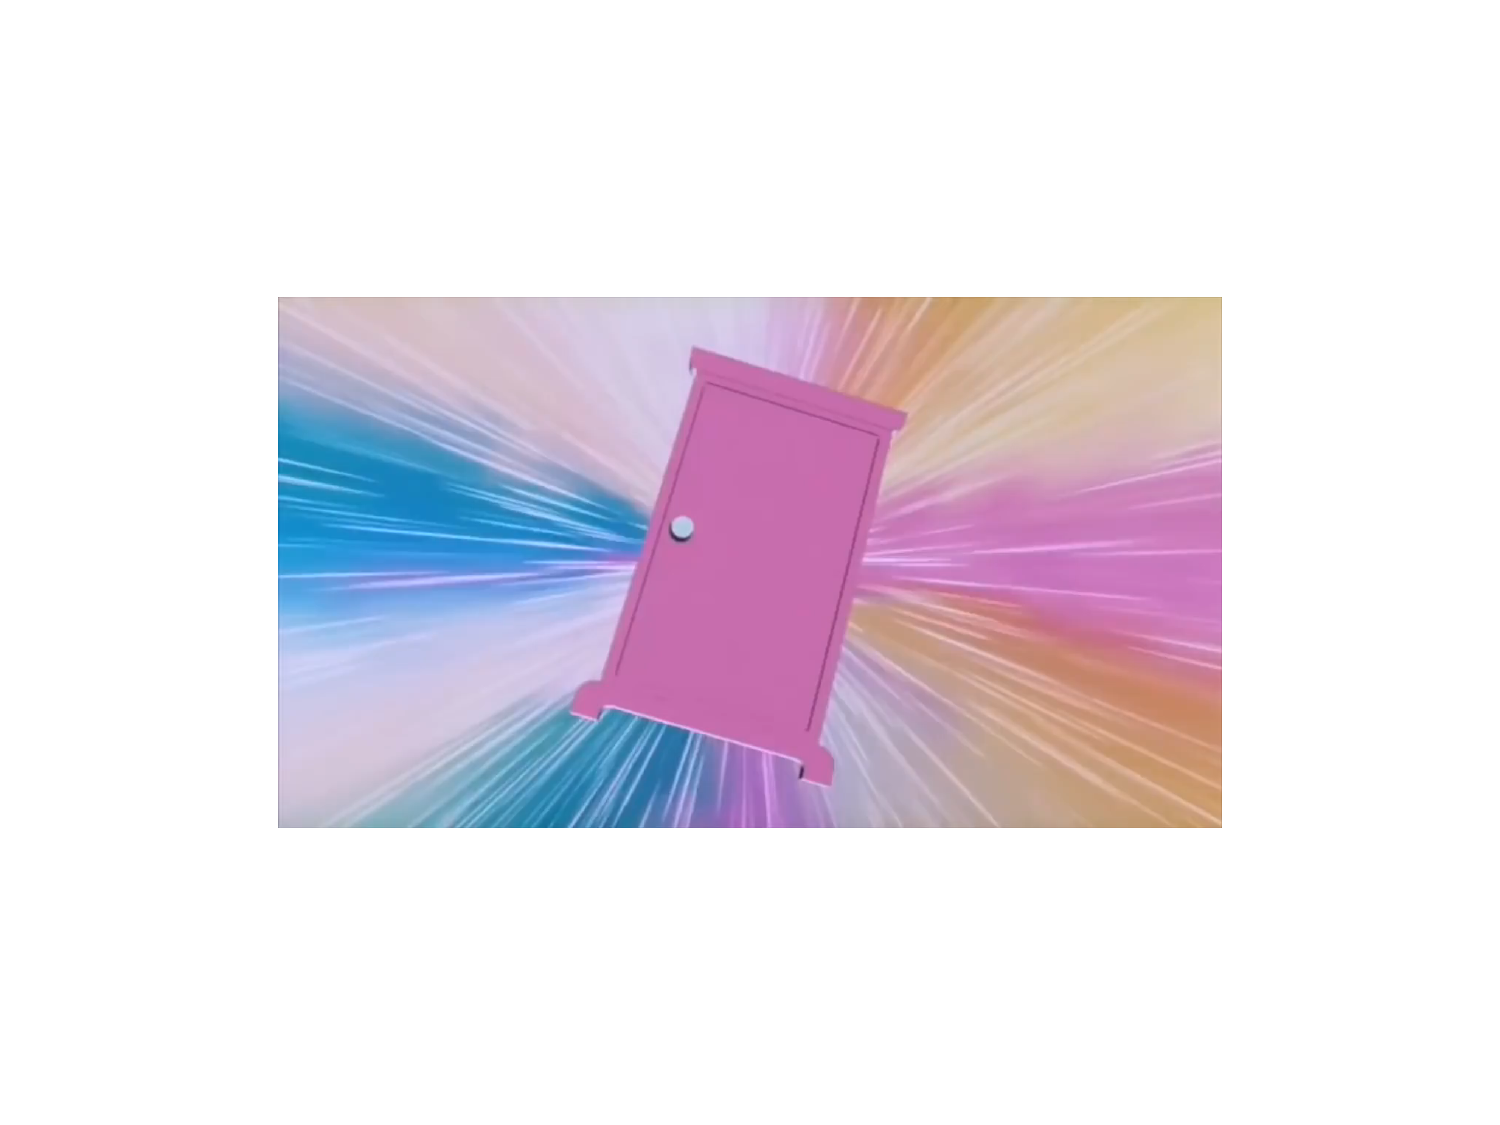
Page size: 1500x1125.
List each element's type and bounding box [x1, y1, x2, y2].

picture [278, 297, 1222, 828]
